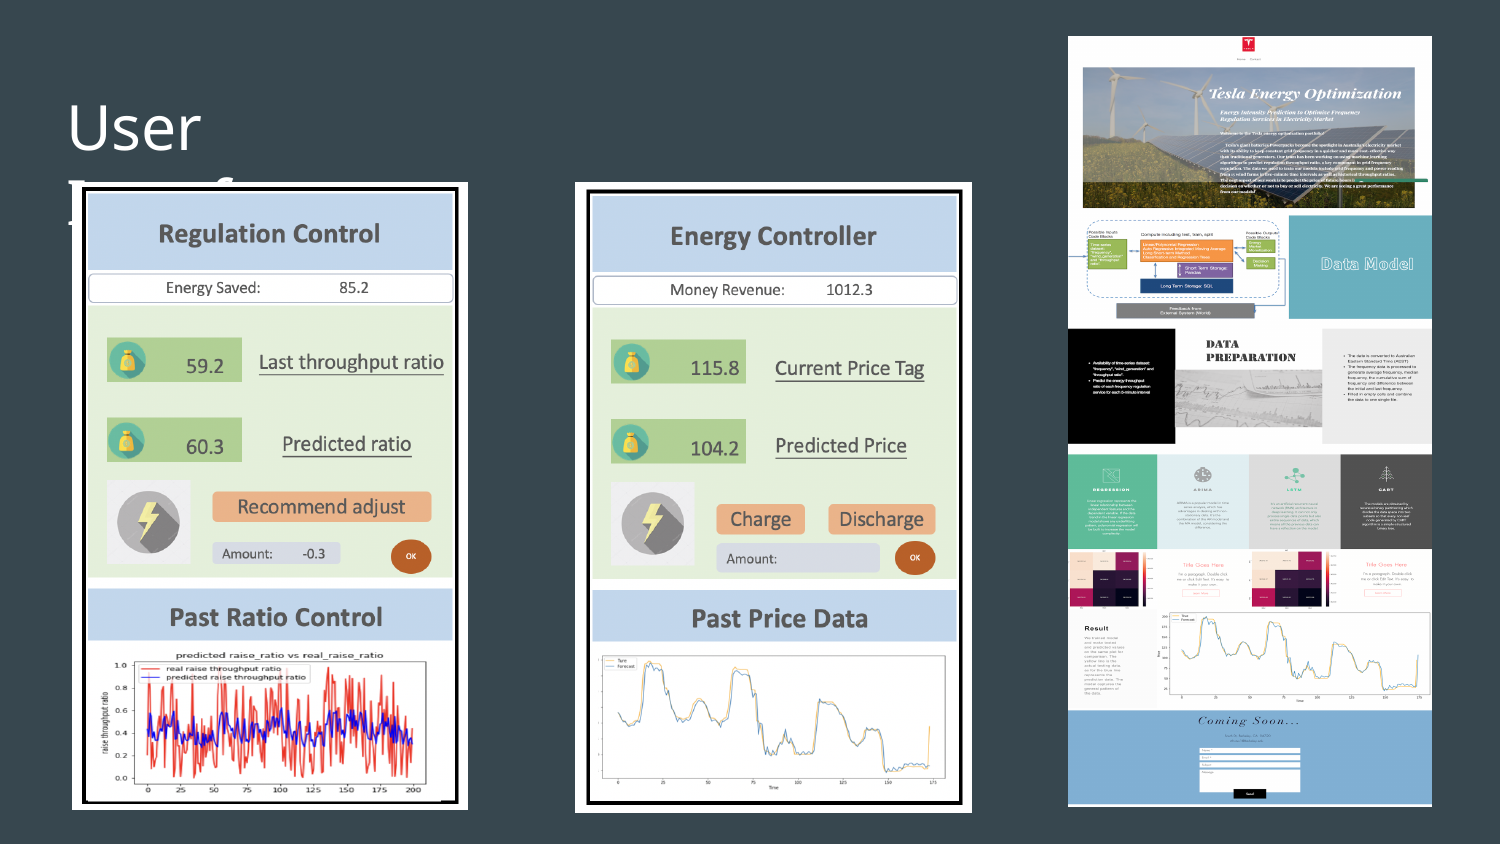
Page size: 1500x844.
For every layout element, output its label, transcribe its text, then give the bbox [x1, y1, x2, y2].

title User Interface [51, 72, 432, 167]
picture [575, 182, 972, 813]
picture [71, 182, 469, 810]
picture [1068, 36, 1432, 808]
